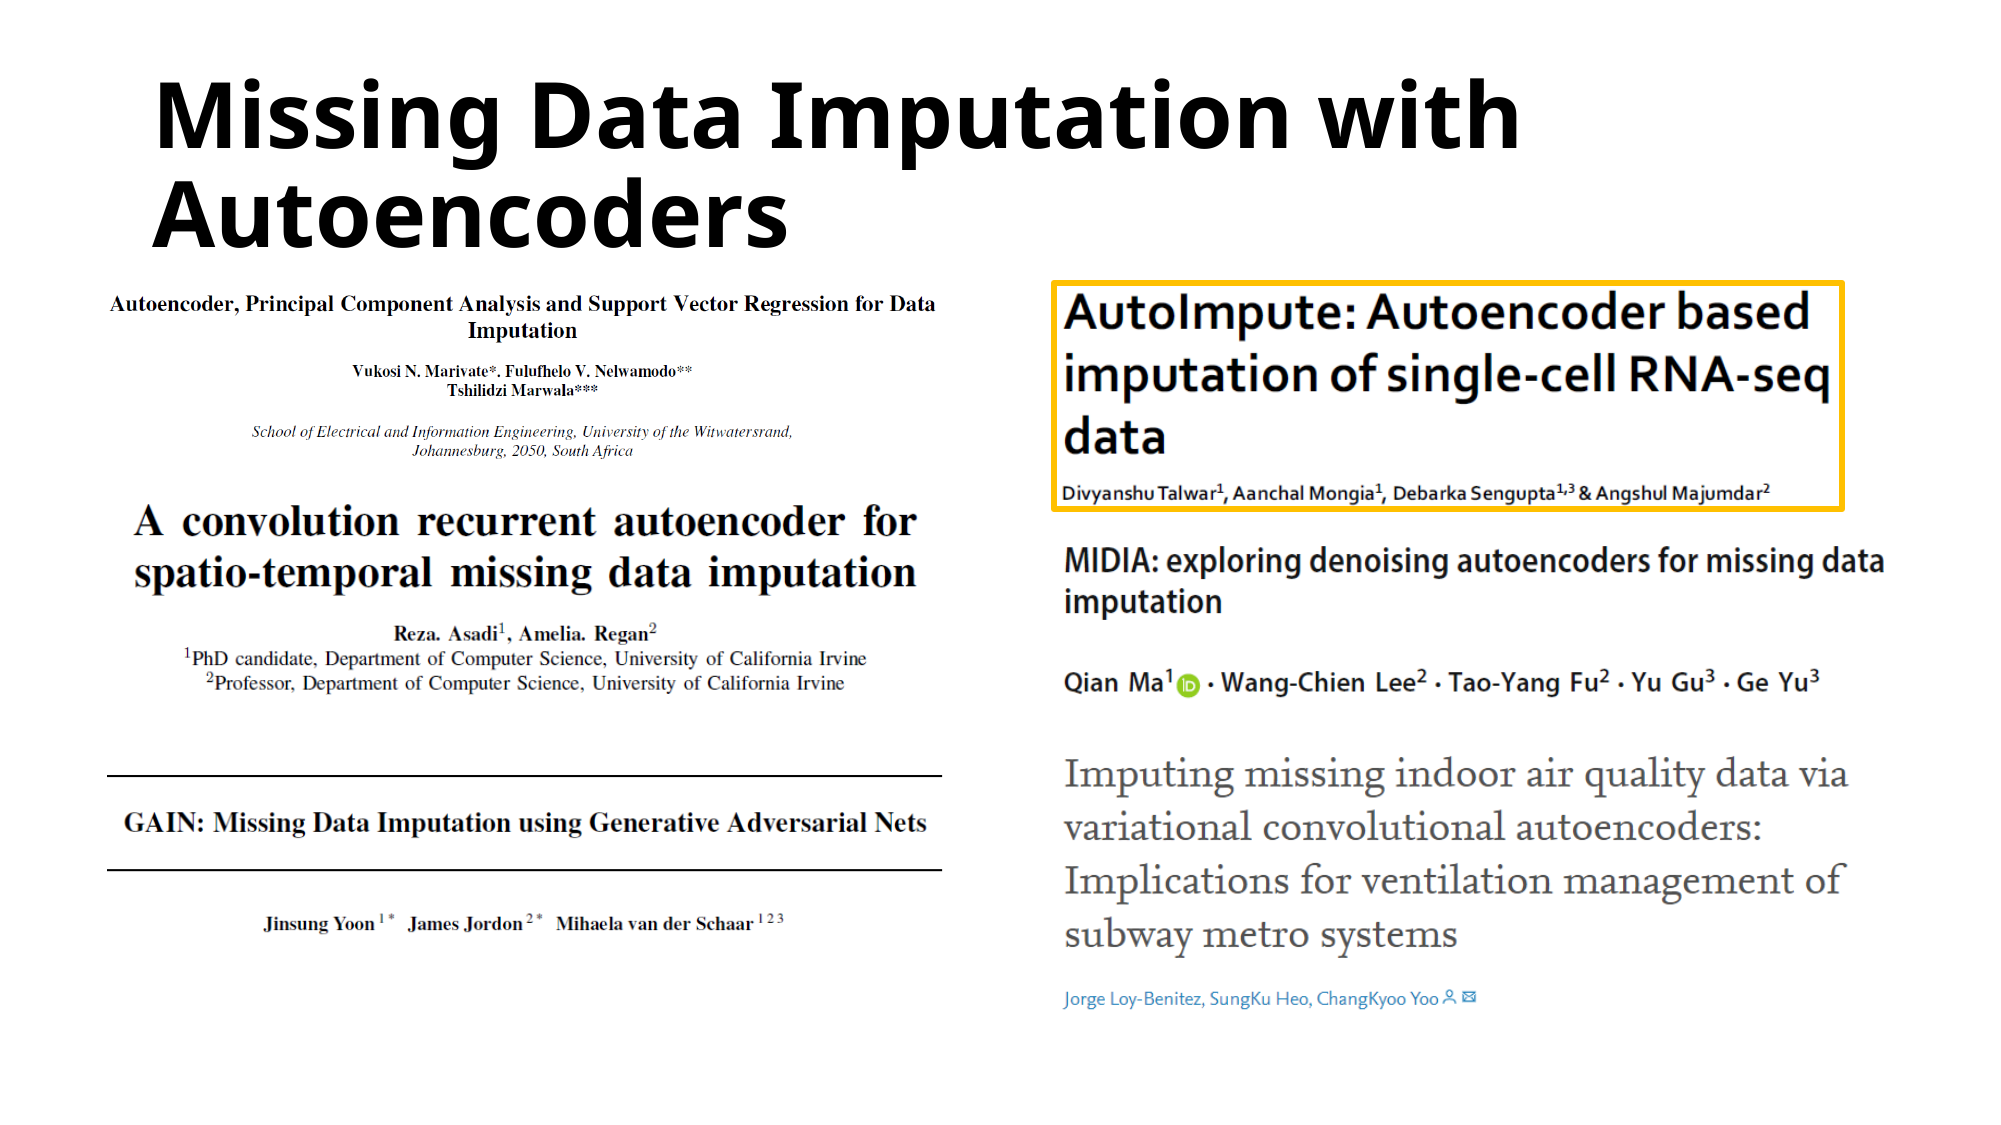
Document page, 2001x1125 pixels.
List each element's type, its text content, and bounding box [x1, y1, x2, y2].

picture [107, 484, 943, 710]
picture [1056, 528, 1892, 710]
title Missing Data Imputation with Autoencoders [137, 59, 1863, 278]
picture [1056, 285, 1839, 507]
picture [1056, 732, 1892, 1018]
picture [107, 285, 943, 461]
picture [107, 744, 943, 955]
